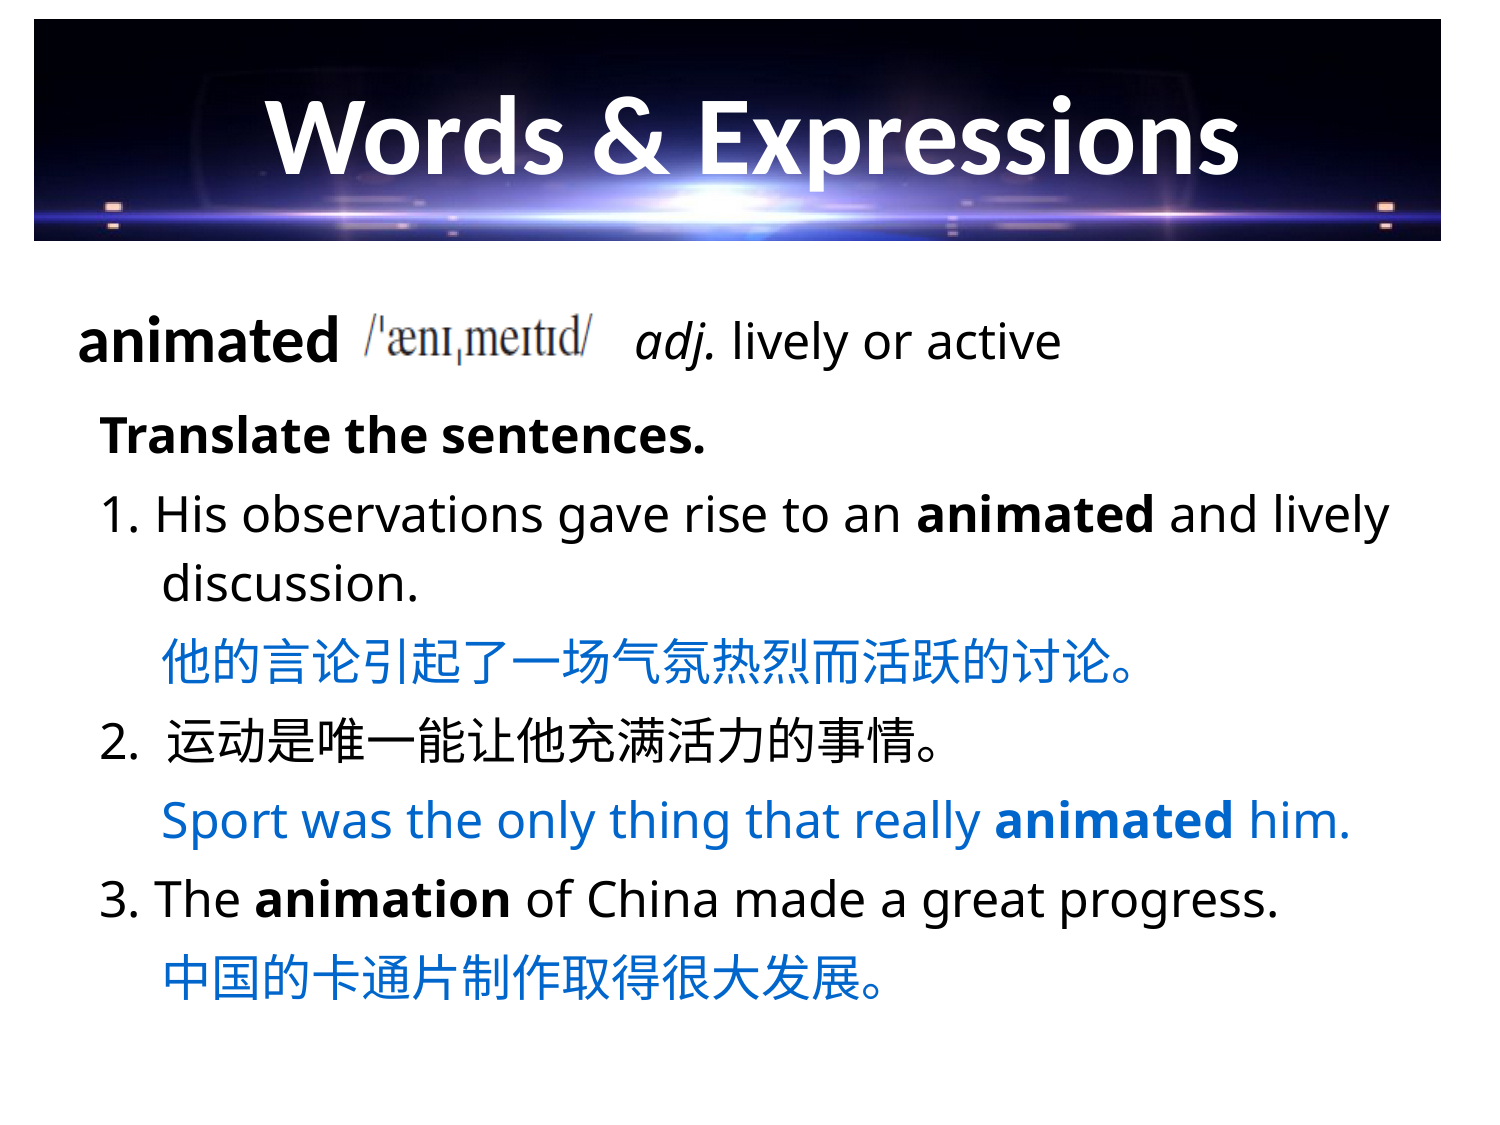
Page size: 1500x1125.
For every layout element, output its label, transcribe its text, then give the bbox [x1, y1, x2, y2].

text_box Translate the sentences. 1. His observations gave rise to an animated and lively discussion. 他的言论引起了一场气氛热烈而活跃的讨论。 2. 运动是唯一能让他充满活力的事情。 Sport was the only thing that really animated him. 3. The animation of China made a great progress. 中国的卡通片制作取得很大发展。 [84, 387, 1445, 1089]
picture [34, 18, 1441, 242]
text_box adj. lively or active [620, 301, 1353, 377]
picture [359, 298, 597, 376]
title  animated [0, 267, 798, 404]
